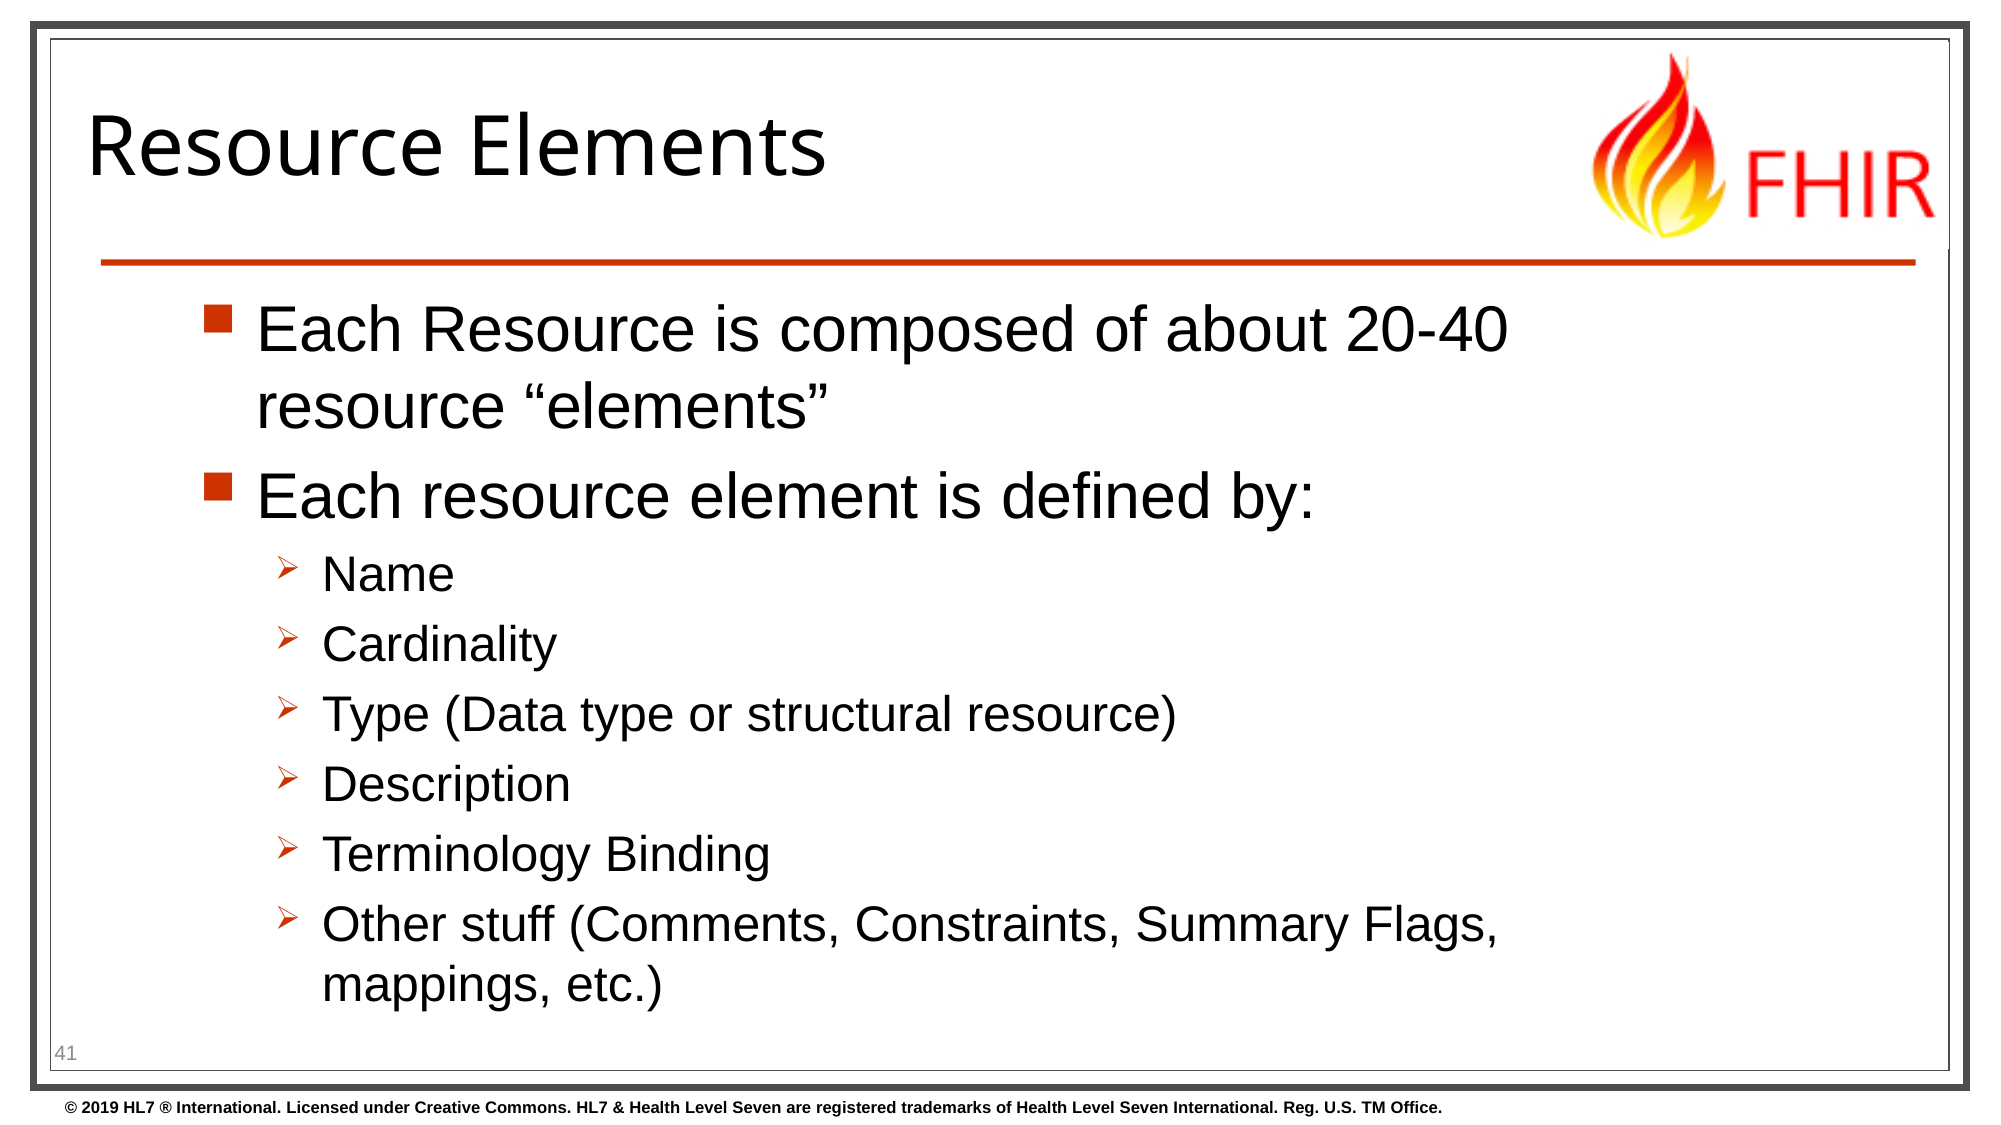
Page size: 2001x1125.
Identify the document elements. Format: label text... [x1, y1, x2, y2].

list Each Resource is composed of about 20-40 resource “elements” Each resource element is defined by: Name Cardinality Type (Data type or structural resource) Description Terminology Binding Other stuff (Comments, Constraints, Summary Flags, mappings, etc.) [184, 278, 1688, 1014]
slide_number 41 [39, 1034, 197, 1071]
title Resource Elements [70, 54, 1504, 249]
picture [1578, 42, 1949, 249]
